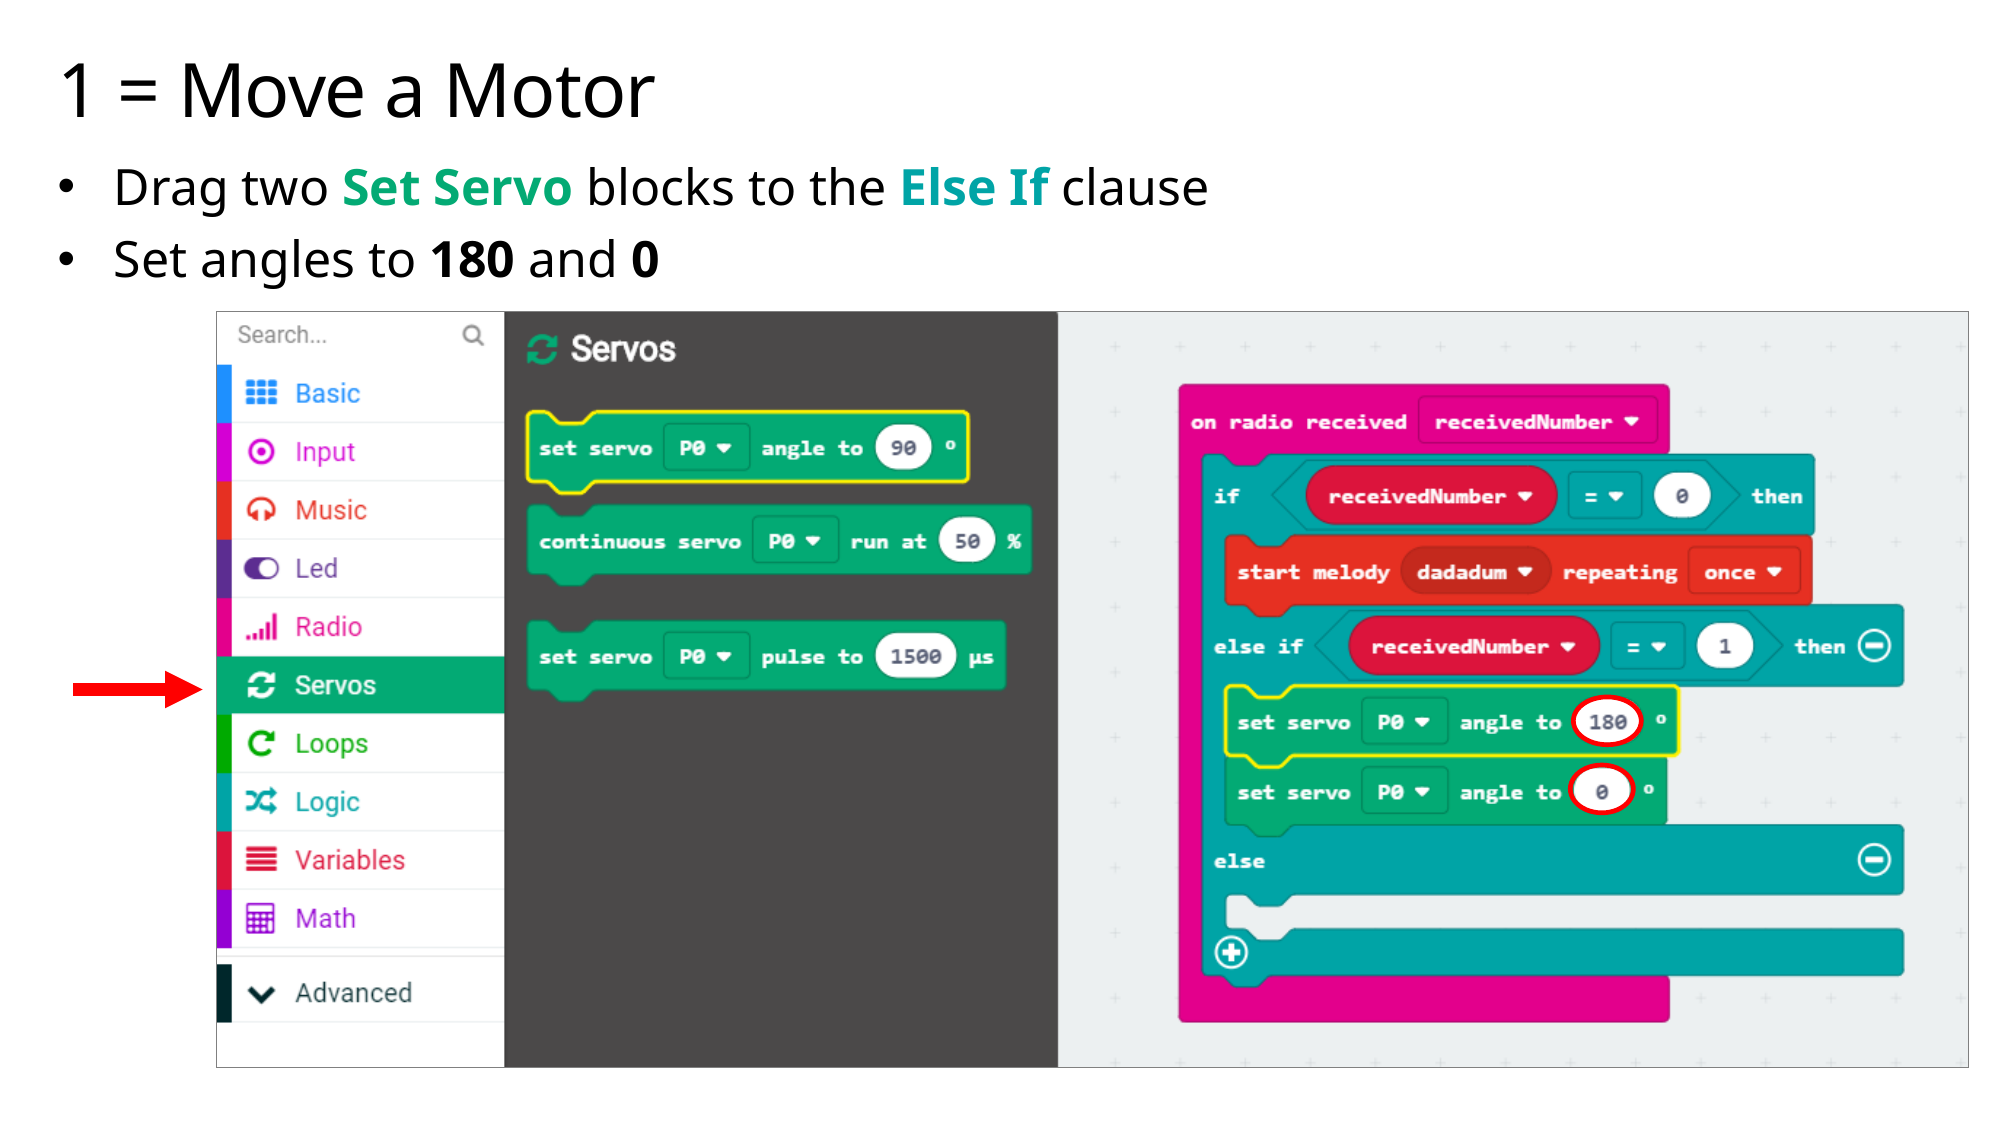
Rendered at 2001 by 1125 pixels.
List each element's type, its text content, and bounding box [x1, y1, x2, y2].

text_box Drag two Set Servo blocks to the Else If clause Set angles to 180 and 0 [57, 155, 1543, 288]
picture [215, 311, 1969, 1068]
title 1 = Move a Motor [57, 42, 1411, 134]
